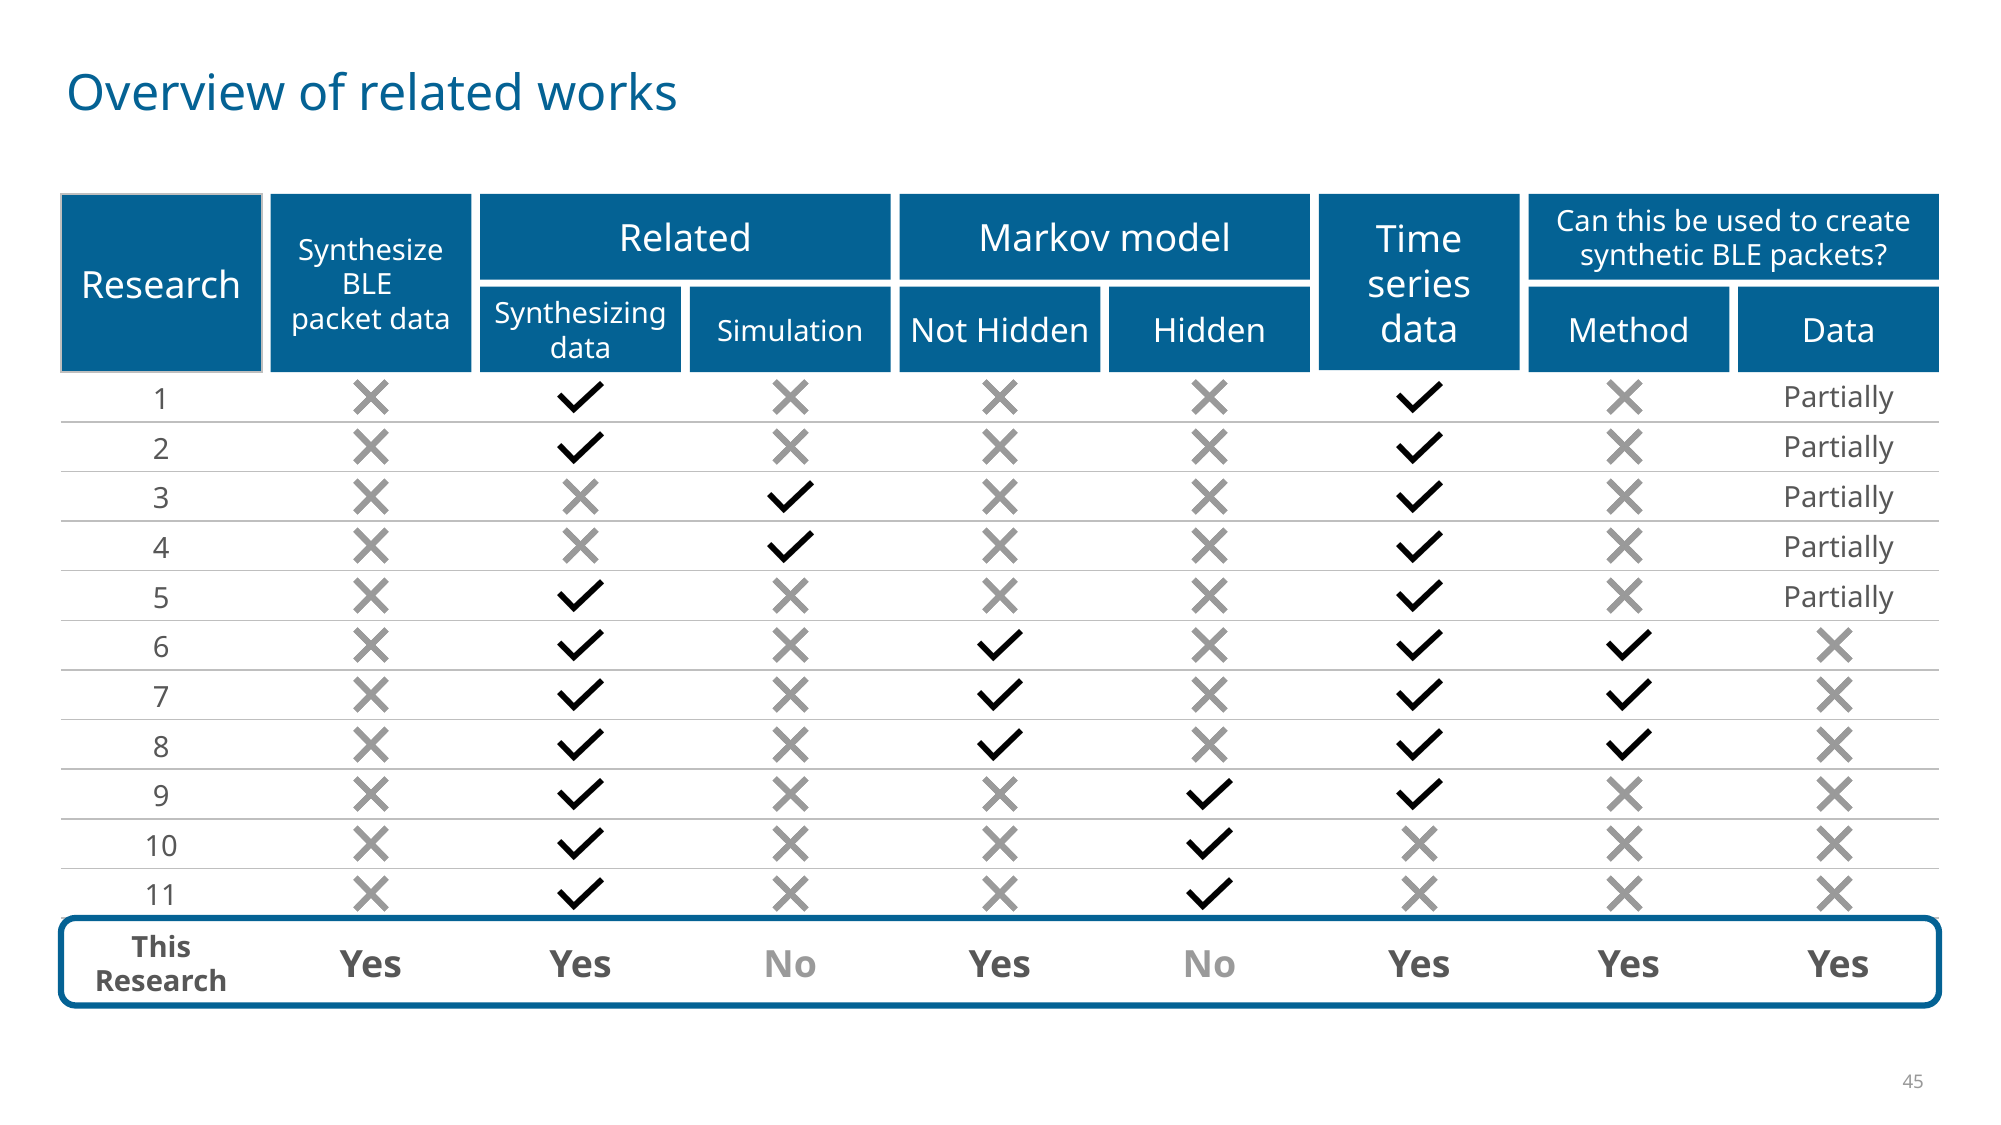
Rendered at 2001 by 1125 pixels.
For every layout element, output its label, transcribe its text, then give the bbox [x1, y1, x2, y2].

picture [1395, 423, 1444, 521]
picture [766, 373, 815, 421]
picture [1600, 819, 1649, 868]
text_box 9 [60, 770, 263, 818]
picture [1600, 869, 1649, 914]
picture [556, 621, 605, 719]
text_box 6 [60, 621, 263, 669]
picture [556, 869, 605, 914]
slide_number 45 [1845, 1042, 1940, 1103]
picture [1185, 819, 1234, 868]
picture [975, 373, 1024, 421]
picture [1395, 819, 1444, 868]
picture [1810, 770, 1859, 818]
picture [1185, 422, 1234, 471]
picture [1810, 869, 1859, 914]
picture [1600, 472, 1649, 570]
picture [1600, 422, 1649, 471]
picture [1185, 720, 1234, 818]
picture [1604, 621, 1653, 719]
picture [766, 472, 815, 521]
picture [346, 373, 395, 421]
picture [556, 720, 605, 818]
text_box Partially [1737, 371, 1940, 421]
picture [766, 522, 815, 620]
picture [1395, 522, 1444, 620]
picture [346, 472, 395, 570]
picture [346, 571, 395, 620]
picture [975, 621, 1024, 719]
text_box 7 [60, 671, 263, 719]
text_box Research [60, 193, 263, 373]
picture [1395, 373, 1444, 421]
text_box Partially [1737, 522, 1940, 570]
text_box Related [479, 193, 892, 281]
text_box Partially [1737, 422, 1940, 471]
picture [1600, 571, 1649, 620]
text_box Synthesizing data [479, 286, 682, 373]
text_box 8 [60, 720, 263, 768]
text_box Method [1527, 286, 1730, 373]
text_box 3 [60, 472, 263, 520]
text_box [59, 919, 1941, 1007]
picture [1185, 869, 1234, 914]
picture [1810, 671, 1859, 719]
picture [346, 819, 395, 868]
picture [766, 671, 815, 719]
picture [556, 819, 605, 868]
picture [346, 869, 395, 914]
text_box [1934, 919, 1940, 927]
picture [1185, 571, 1234, 620]
text_box Yes [1931, 997, 1940, 1006]
text_box Can this be used to create synthetic BLE packets? [1527, 193, 1940, 281]
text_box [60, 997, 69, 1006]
title Overview of related works [60, 61, 1940, 129]
text_box Data [1737, 286, 1940, 371]
picture [346, 770, 395, 818]
picture [766, 720, 815, 818]
picture [1600, 373, 1649, 421]
picture [346, 422, 395, 471]
text_box 2 [60, 423, 263, 471]
picture [766, 819, 815, 868]
text_box 1 [60, 373, 263, 421]
text_box 4 [60, 522, 263, 570]
picture [1810, 621, 1859, 669]
text_box Hidden [1108, 286, 1311, 373]
picture [766, 869, 815, 914]
picture [1185, 671, 1234, 719]
picture [766, 621, 815, 669]
picture [1185, 621, 1234, 669]
text_box Not Hidden [898, 286, 1101, 373]
picture [1395, 621, 1444, 719]
text_box Time series data [1318, 193, 1521, 371]
picture [556, 373, 605, 421]
picture [556, 423, 605, 570]
picture [346, 720, 395, 769]
picture [1185, 373, 1234, 421]
picture [975, 819, 1024, 868]
text_box 5 [60, 572, 263, 620]
picture [975, 472, 1024, 570]
picture [975, 770, 1024, 818]
picture [1395, 869, 1444, 914]
text_box Simulation [689, 286, 892, 373]
text_box Synthesize BLE packet data [269, 193, 472, 373]
picture [1395, 720, 1444, 818]
picture [346, 671, 395, 719]
picture [975, 720, 1024, 769]
picture [1185, 472, 1234, 570]
picture [766, 422, 815, 471]
text_box 11 [60, 869, 263, 917]
text_box Partially [1737, 472, 1940, 521]
text_box Partially [1737, 571, 1940, 620]
picture [1600, 720, 1653, 818]
picture [346, 621, 395, 669]
picture [975, 571, 1024, 620]
picture [556, 571, 605, 620]
picture [975, 869, 1024, 914]
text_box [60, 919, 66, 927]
text_box Markov model [898, 193, 1311, 281]
text_box 10 [60, 820, 263, 868]
picture [975, 422, 1024, 471]
picture [1810, 819, 1859, 868]
picture [1810, 720, 1859, 769]
